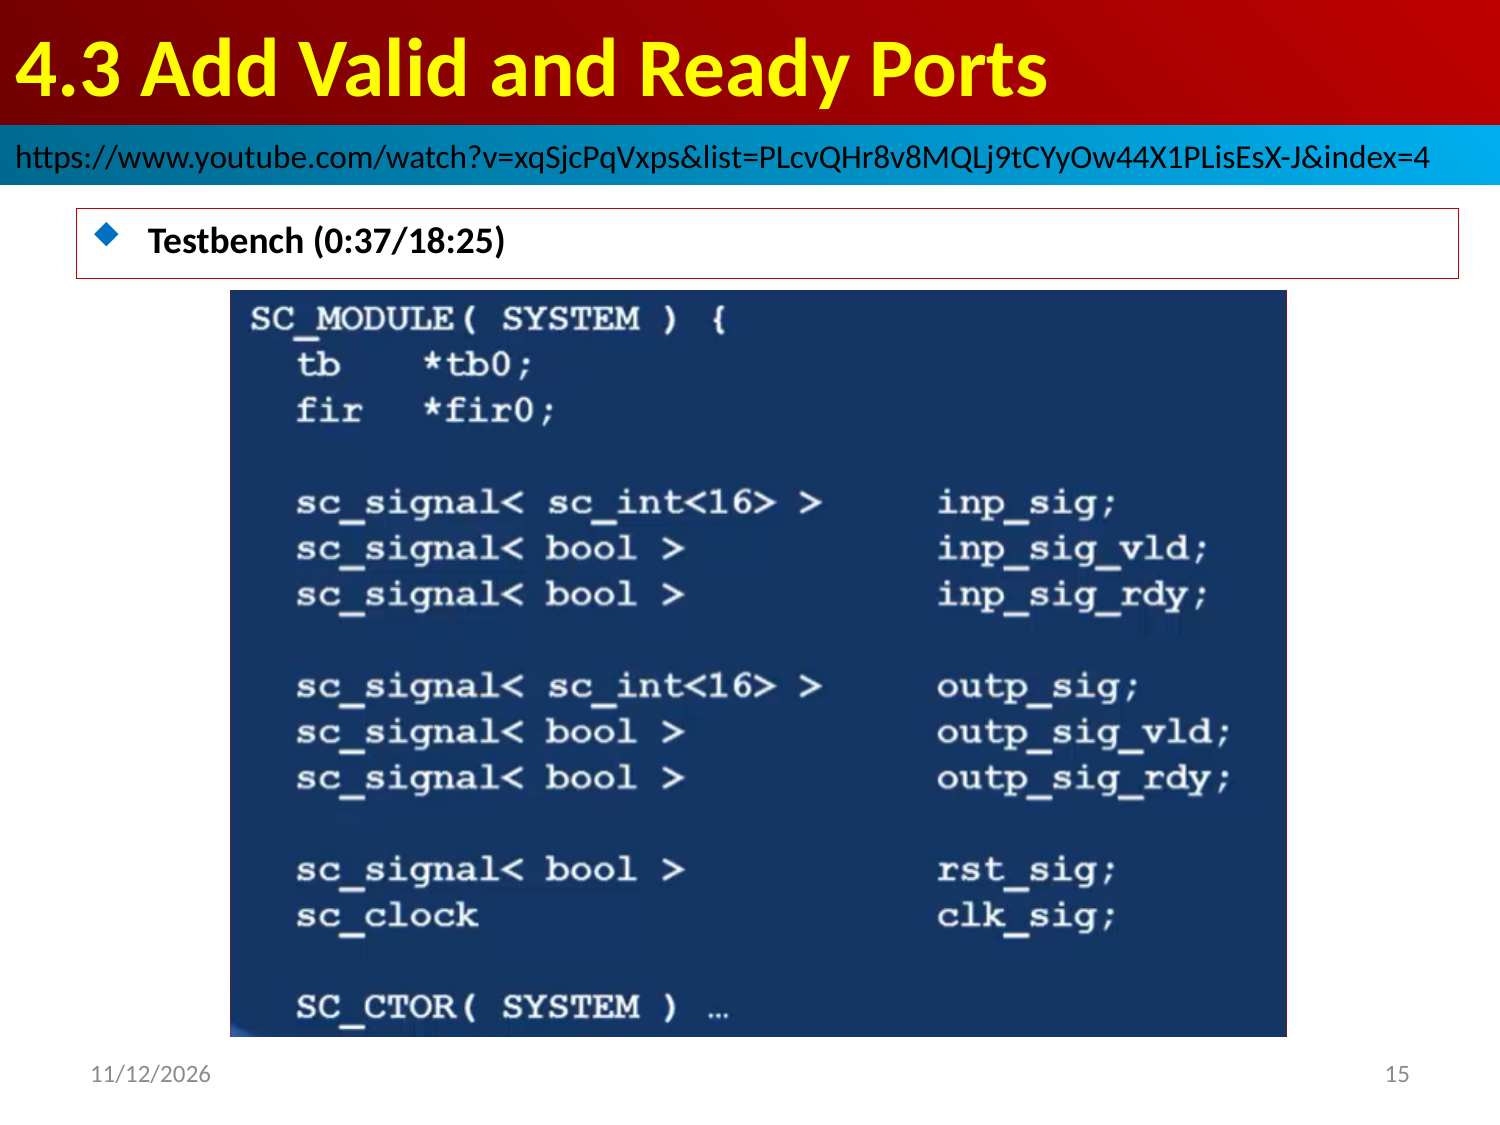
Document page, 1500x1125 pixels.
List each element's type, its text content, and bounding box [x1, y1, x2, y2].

text_box https://www.youtube.com/watch?v=xqSjcPqVxps&list=PLcvQHr8v8MQLj9tCYyOw44X1PLisEsX-J&index=4 [0, 125, 1500, 185]
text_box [229, 290, 1287, 1037]
subtitle Testbench (0:37/18:25) [76, 208, 1459, 279]
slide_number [75, 1042, 425, 1103]
slide_number 15 [1074, 1042, 1425, 1103]
title 4.3 Add Valid and Ready Ports [0, 0, 1500, 125]
